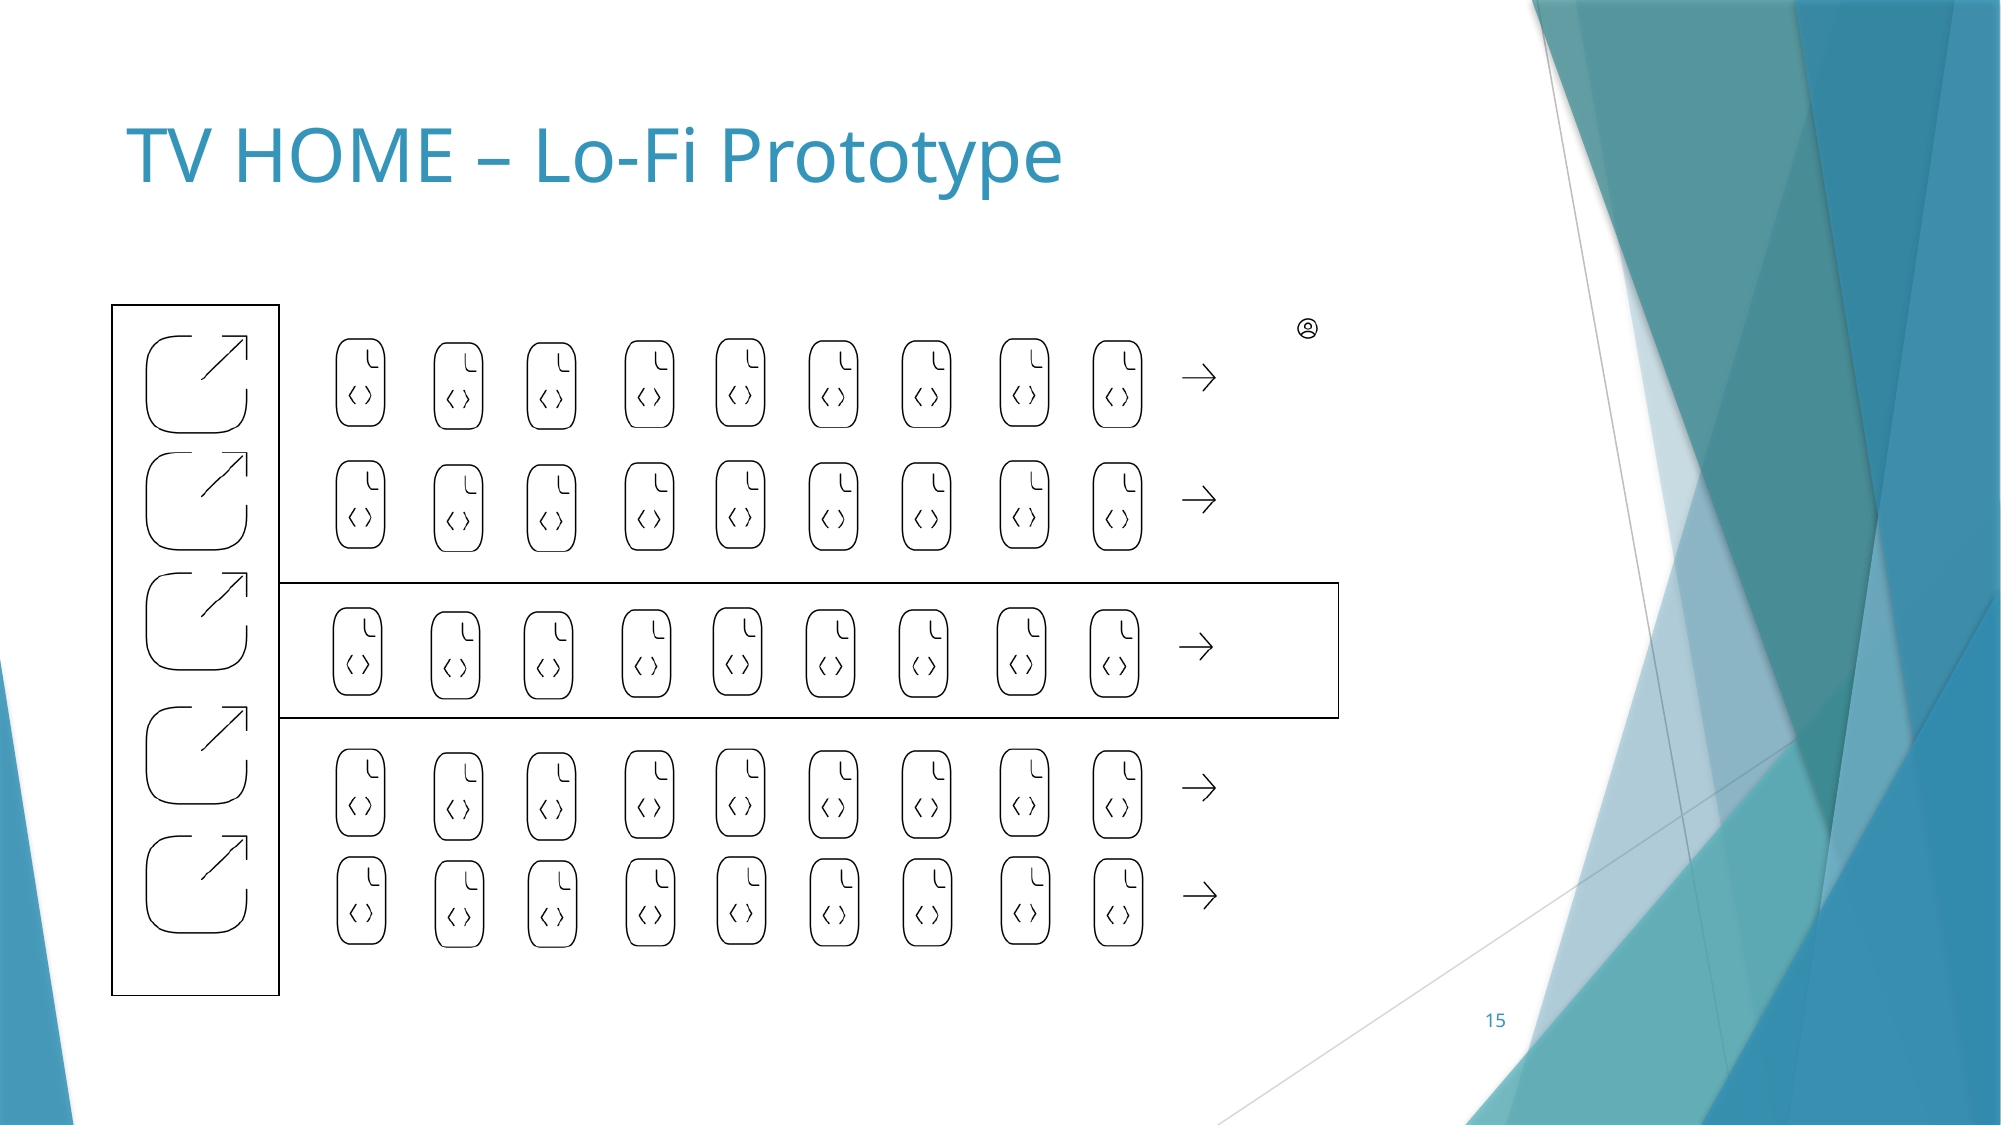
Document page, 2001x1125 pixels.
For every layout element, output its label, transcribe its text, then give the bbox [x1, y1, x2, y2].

slide_number 15 [1409, 991, 1522, 1051]
title TV HOME – Lo-Fi Prototype [111, 99, 1522, 317]
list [110, 303, 1340, 996]
